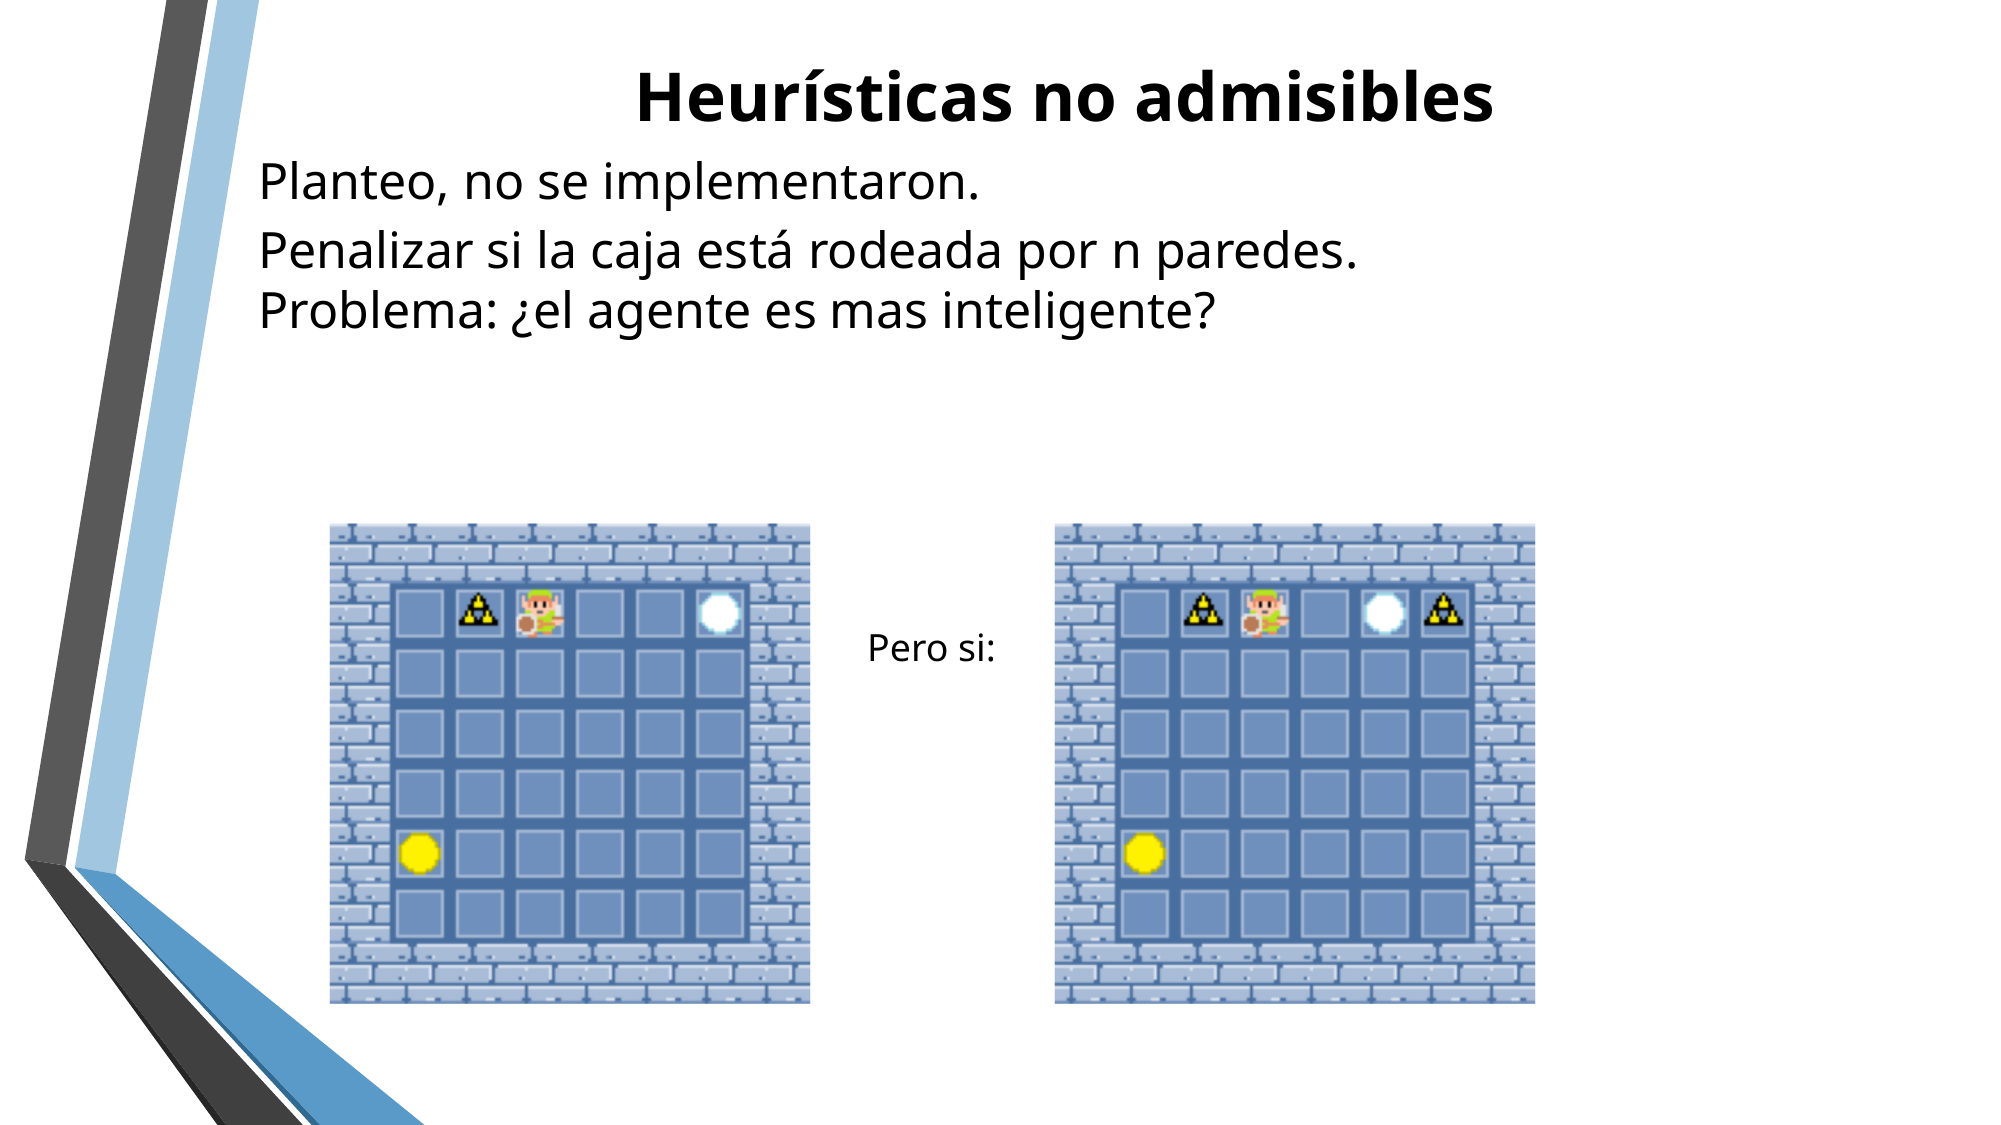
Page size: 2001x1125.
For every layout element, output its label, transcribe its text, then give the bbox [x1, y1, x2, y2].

text_box Planteo, no se implementaron. [243, 142, 1917, 210]
title Heurísticas no admisibles [243, 45, 1887, 142]
text_box Penalizar si la caja está rodeada por n paredes. Problema: ¿el agente es mas inteligente? [243, 210, 1917, 346]
picture [1041, 512, 1547, 1018]
picture [316, 512, 822, 1018]
text_box Pero si: [852, 617, 1011, 677]
